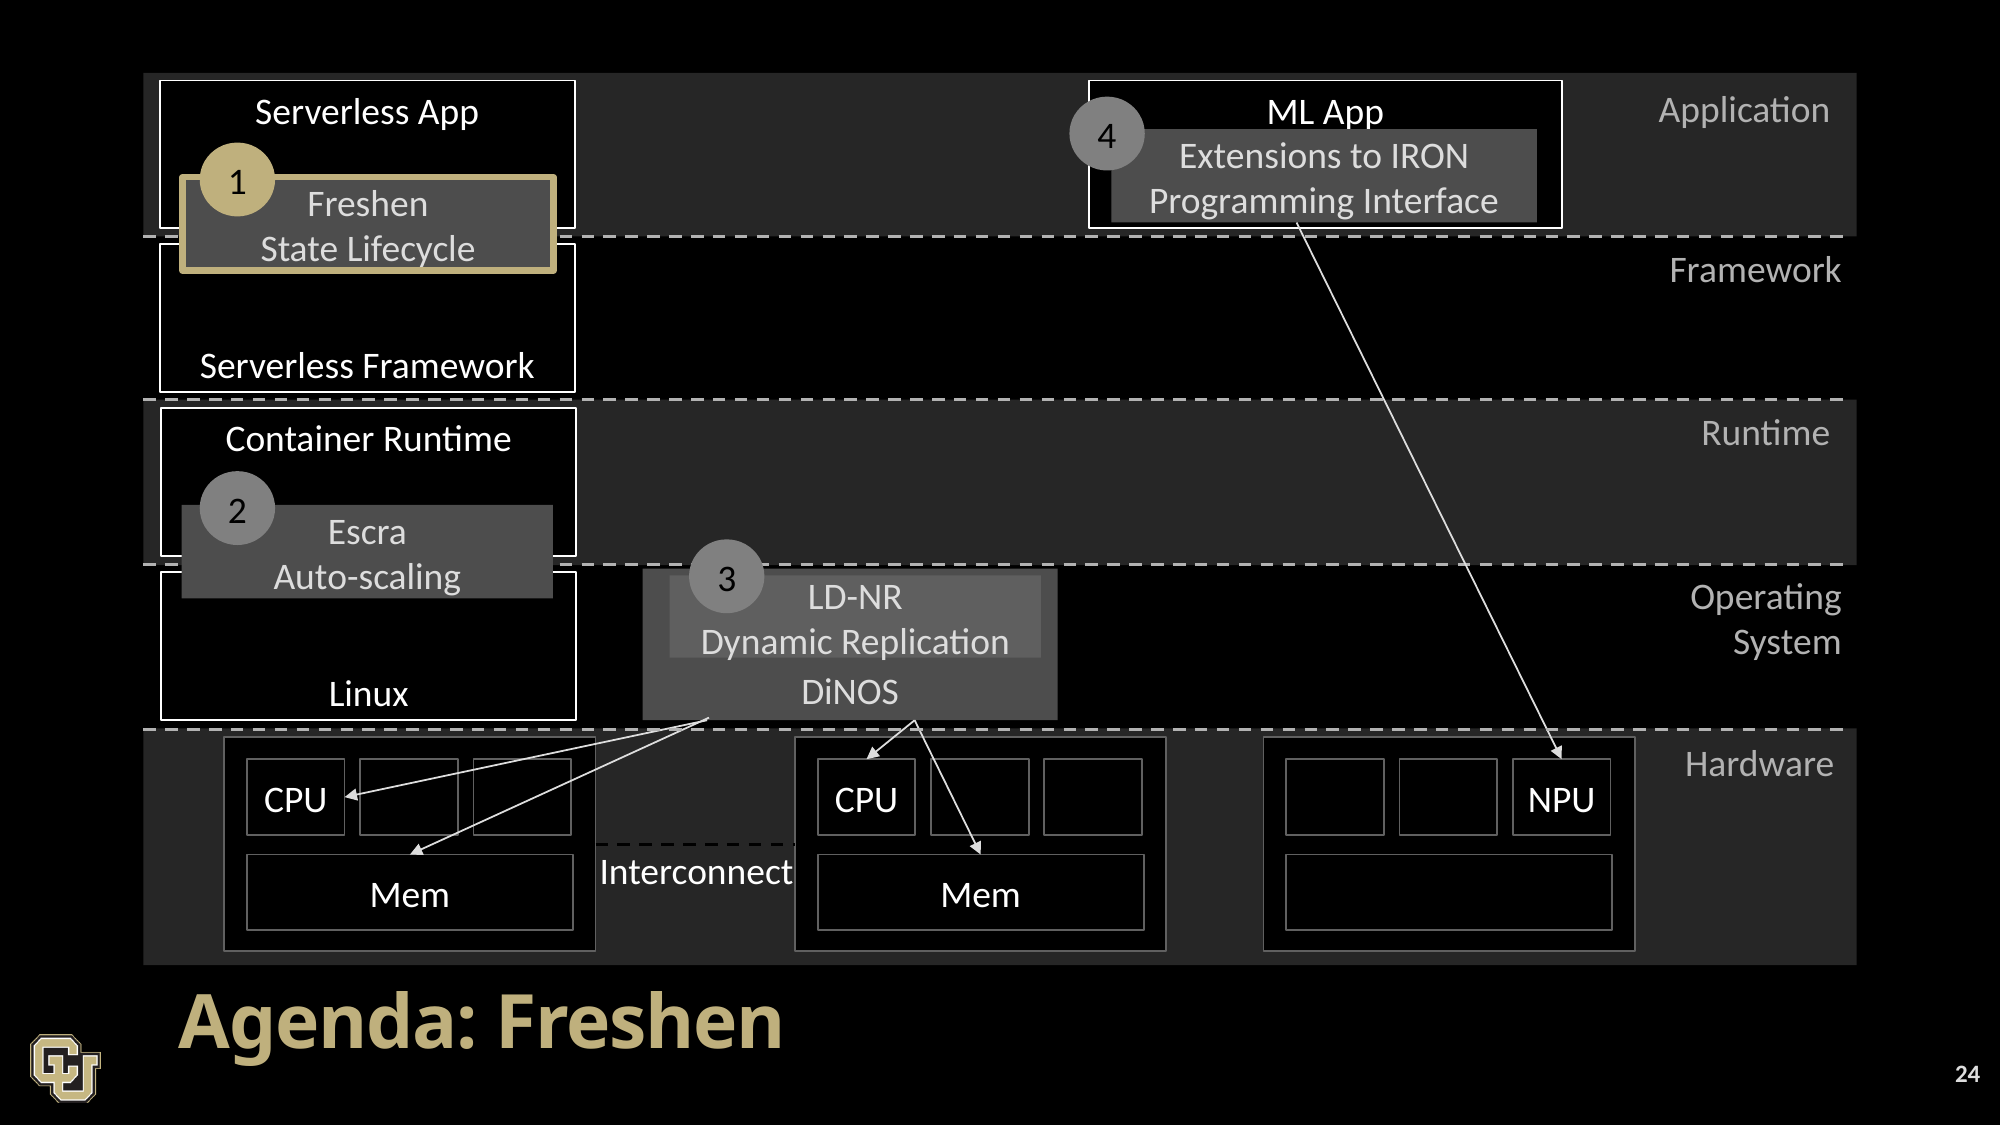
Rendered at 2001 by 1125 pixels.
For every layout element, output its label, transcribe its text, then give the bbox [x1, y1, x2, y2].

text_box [143, 72, 1857, 966]
slide_number 24 [1825, 1042, 1996, 1103]
text_box Agenda: Freshen [164, 975, 1825, 1125]
